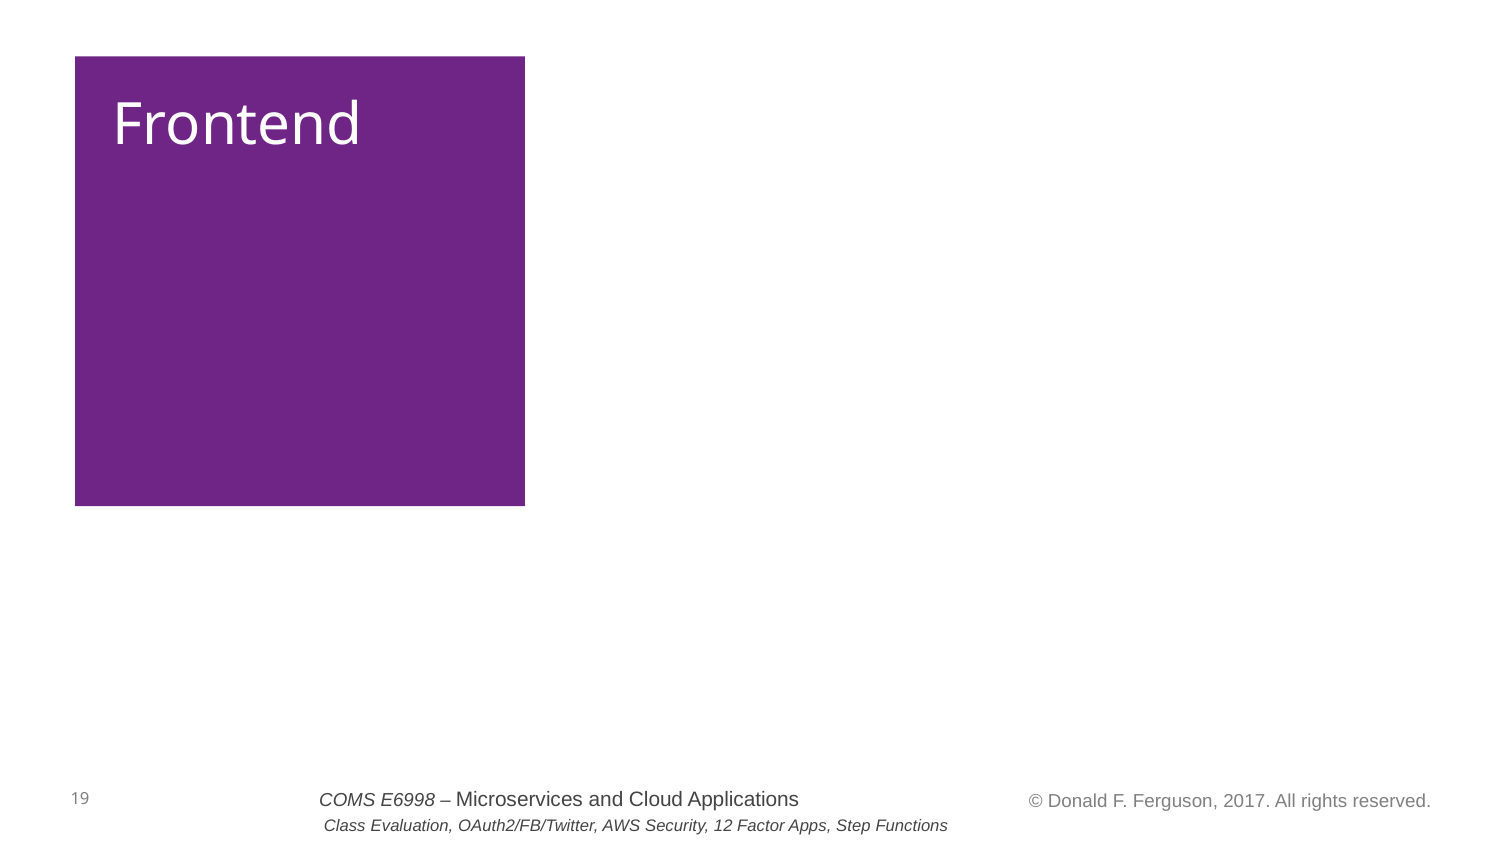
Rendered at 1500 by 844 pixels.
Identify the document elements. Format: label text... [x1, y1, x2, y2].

title Frontend [74, 56, 526, 507]
